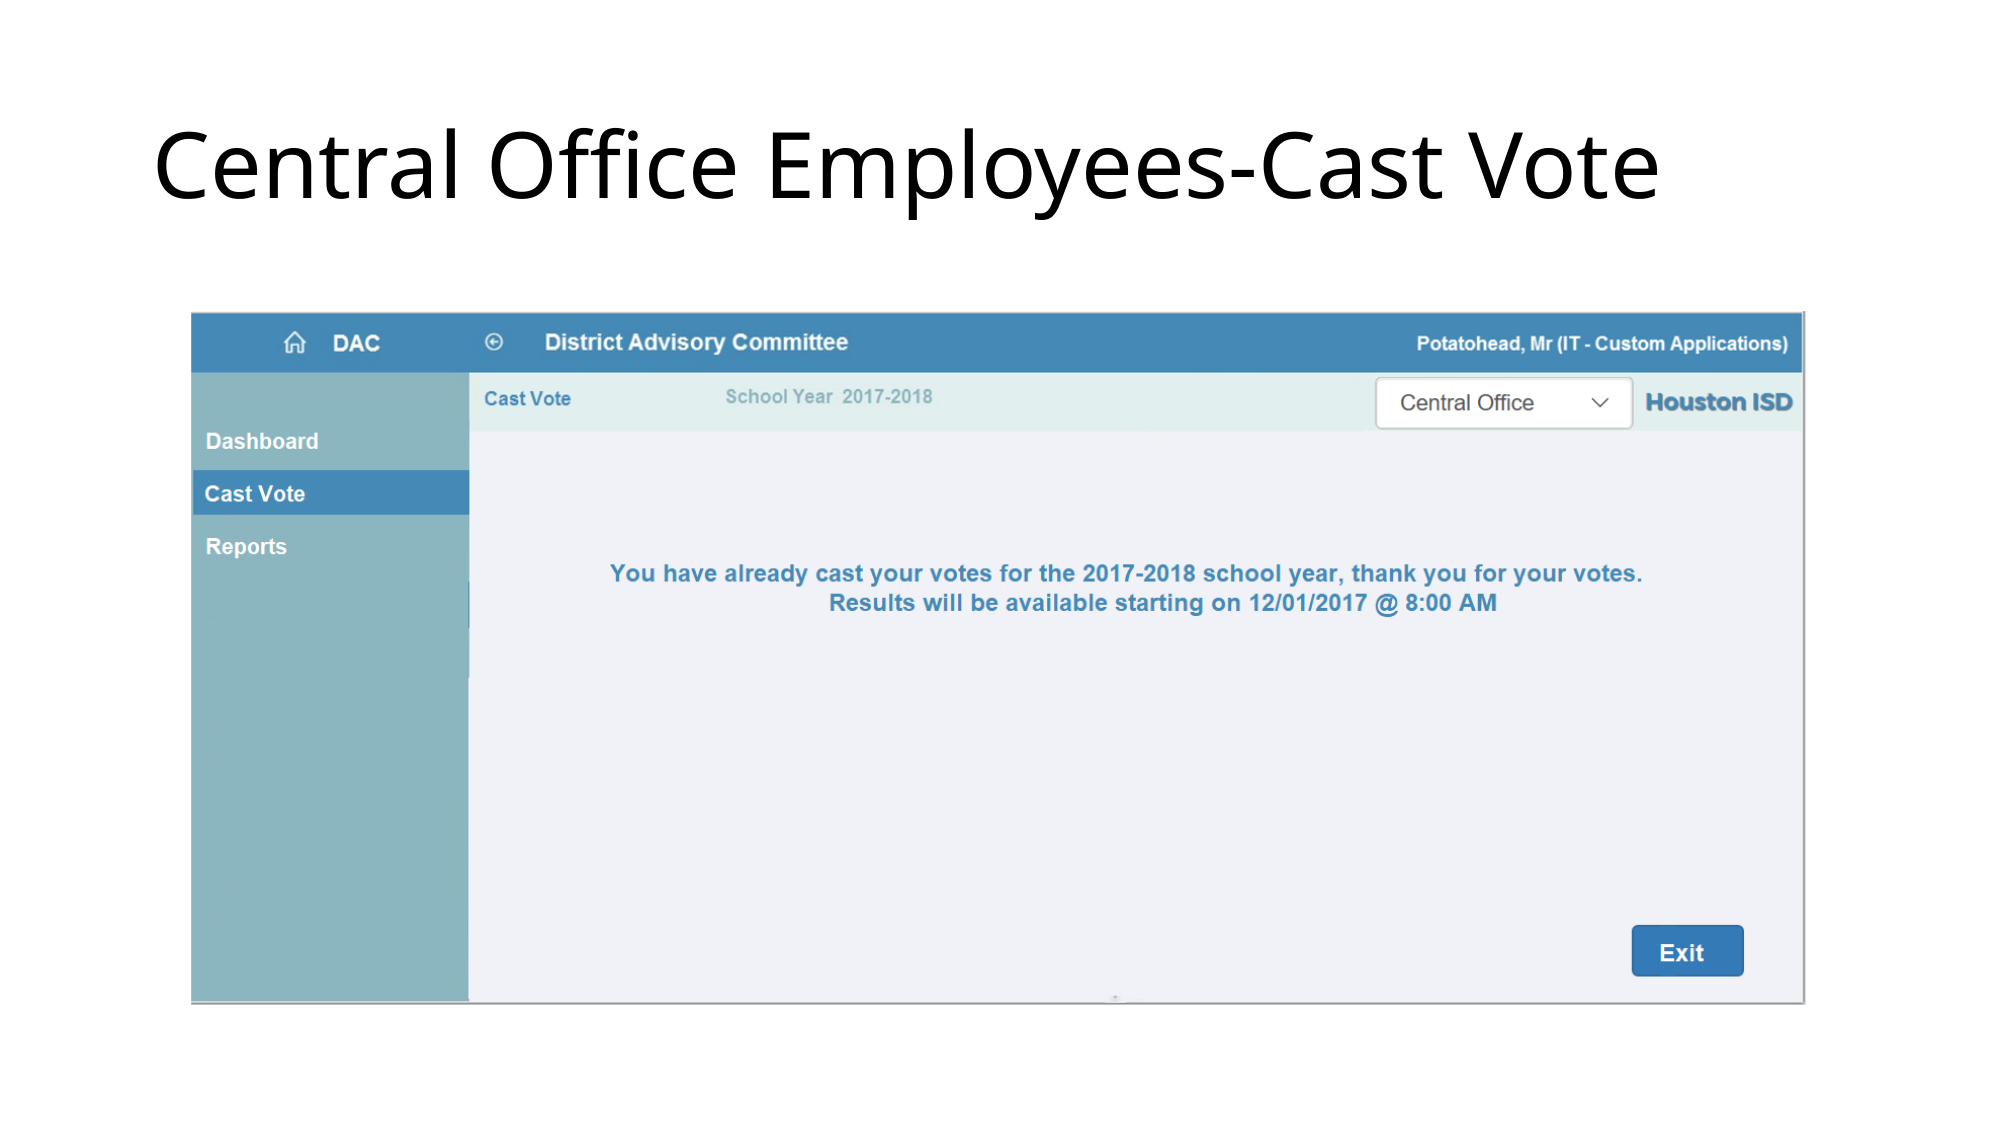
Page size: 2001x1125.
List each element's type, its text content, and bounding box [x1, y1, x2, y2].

title Central Office Employees-Cast Vote [137, 59, 1863, 278]
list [173, 299, 1827, 1014]
